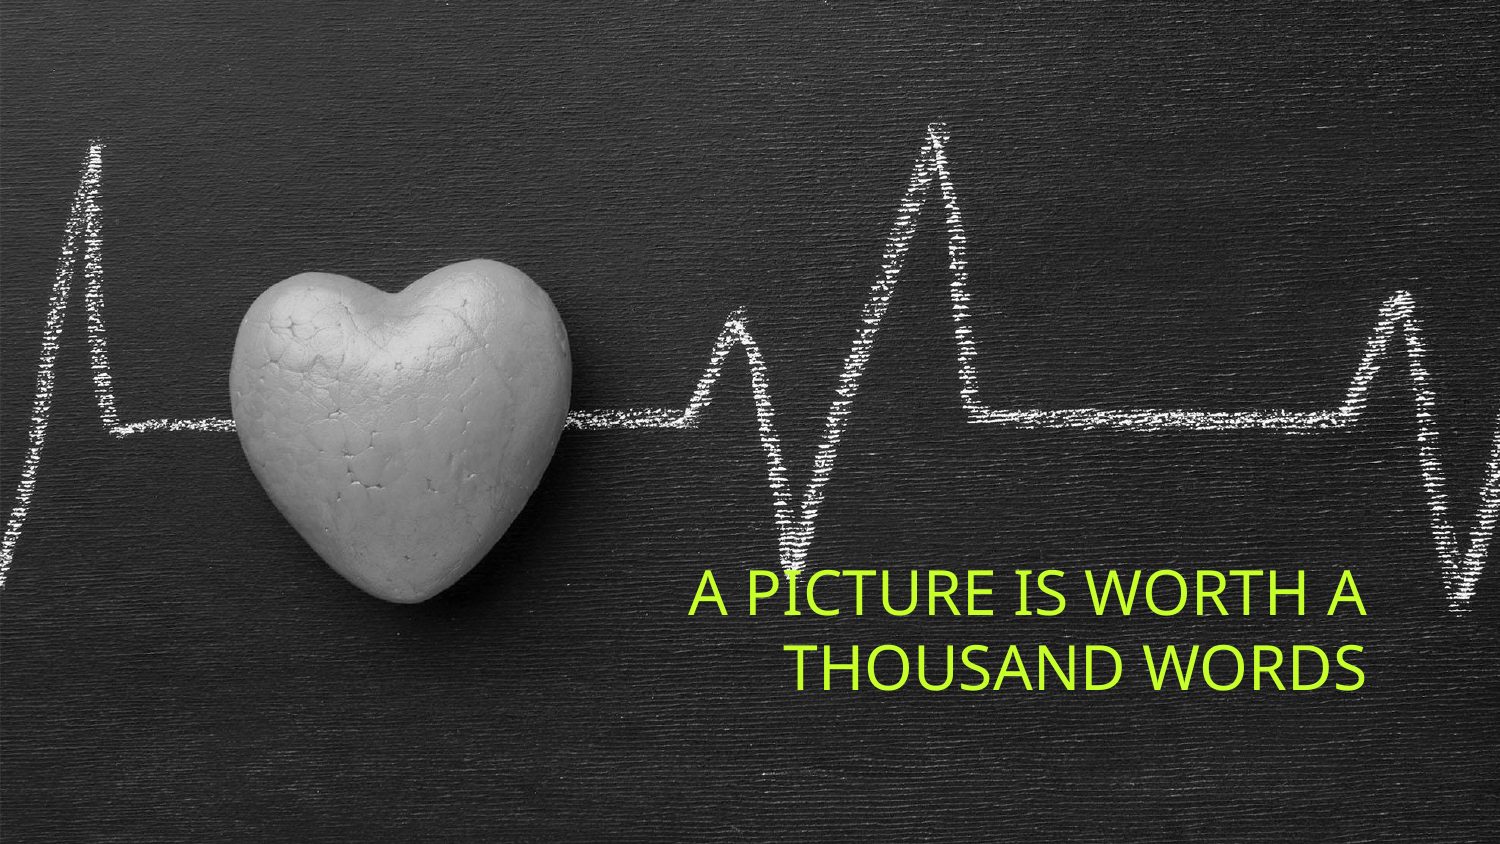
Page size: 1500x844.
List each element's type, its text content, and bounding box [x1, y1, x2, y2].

picture [0, 0, 1500, 844]
title A PICTURE IS WORTH A THOUSAND WORDS [626, 518, 1383, 737]
